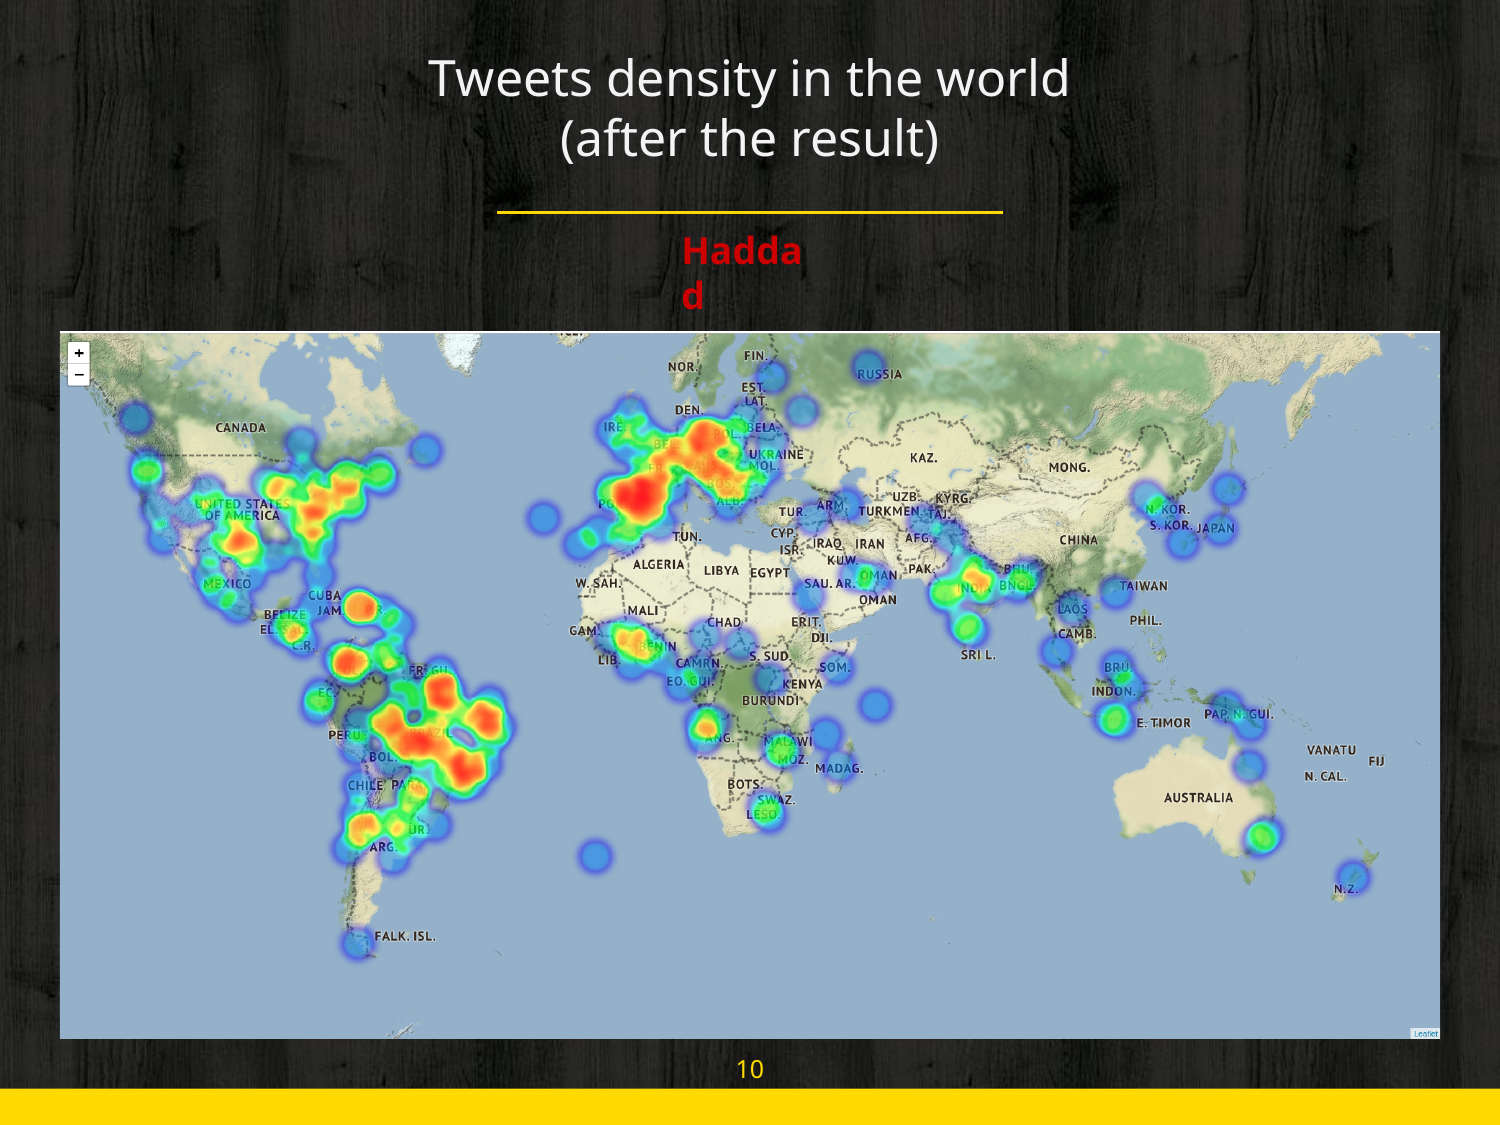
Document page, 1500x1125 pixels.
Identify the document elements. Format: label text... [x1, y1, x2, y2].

text_box Haddad [666, 224, 834, 320]
title Tweets density in the world (after the result) [75, 0, 1425, 213]
slide_number ‹#› [705, 1047, 795, 1125]
picture [0, 0, 1500, 1088]
